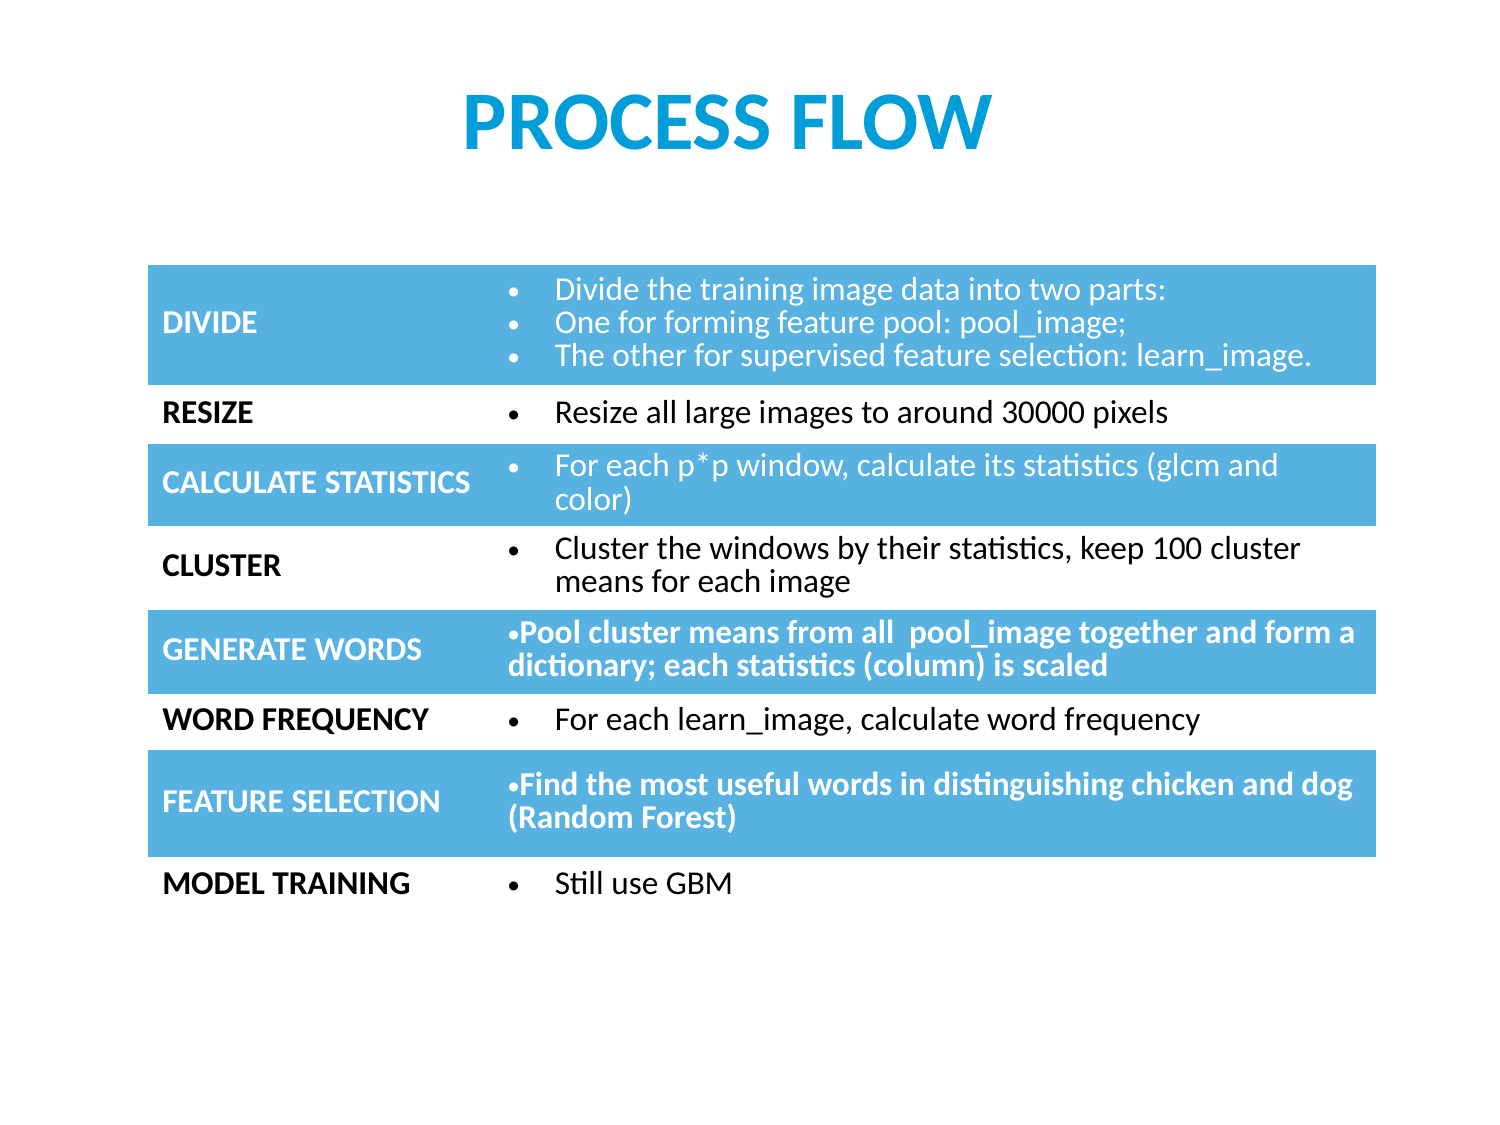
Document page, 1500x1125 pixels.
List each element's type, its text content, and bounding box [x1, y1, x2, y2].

table_cell For each learn_image, calculate word frequency [493, 694, 1376, 750]
table_cell RESIZE [148, 385, 493, 444]
table_cell Resize all large images to around 30000 pixels [493, 385, 1376, 444]
table_header DIVIDE [148, 265, 493, 385]
title Process flow [53, 66, 1404, 173]
table_header Divide the training image data into two parts: One for forming feature pool: pool_image; The other for supervised feature selection: learn_image. [493, 265, 1376, 385]
table_cell Cluster the windows by their statistics, keep 100 cluster means for each image [493, 526, 1376, 610]
table_cell GENERATE WORDS [148, 610, 493, 694]
table_cell MODEL TRAINING [148, 857, 493, 914]
table_cell Pool cluster means from all pool_image together and form a dictionary; each statistics (column) is scaled [493, 610, 1376, 694]
table_cell FEATURE SELECTION [148, 750, 493, 857]
table_cell For each p*p window, calculate its statistics (glcm and color) [493, 444, 1376, 526]
table_cell Find the most useful words in distinguishing chicken and dog (Random Forest) [493, 750, 1376, 857]
table_cell CLUSTER [148, 526, 493, 610]
table_cell CALCULATE STATISTICS [148, 444, 493, 526]
table_cell WORD FREQUENCY [148, 694, 493, 750]
table_cell Still use GBM [493, 857, 1376, 914]
